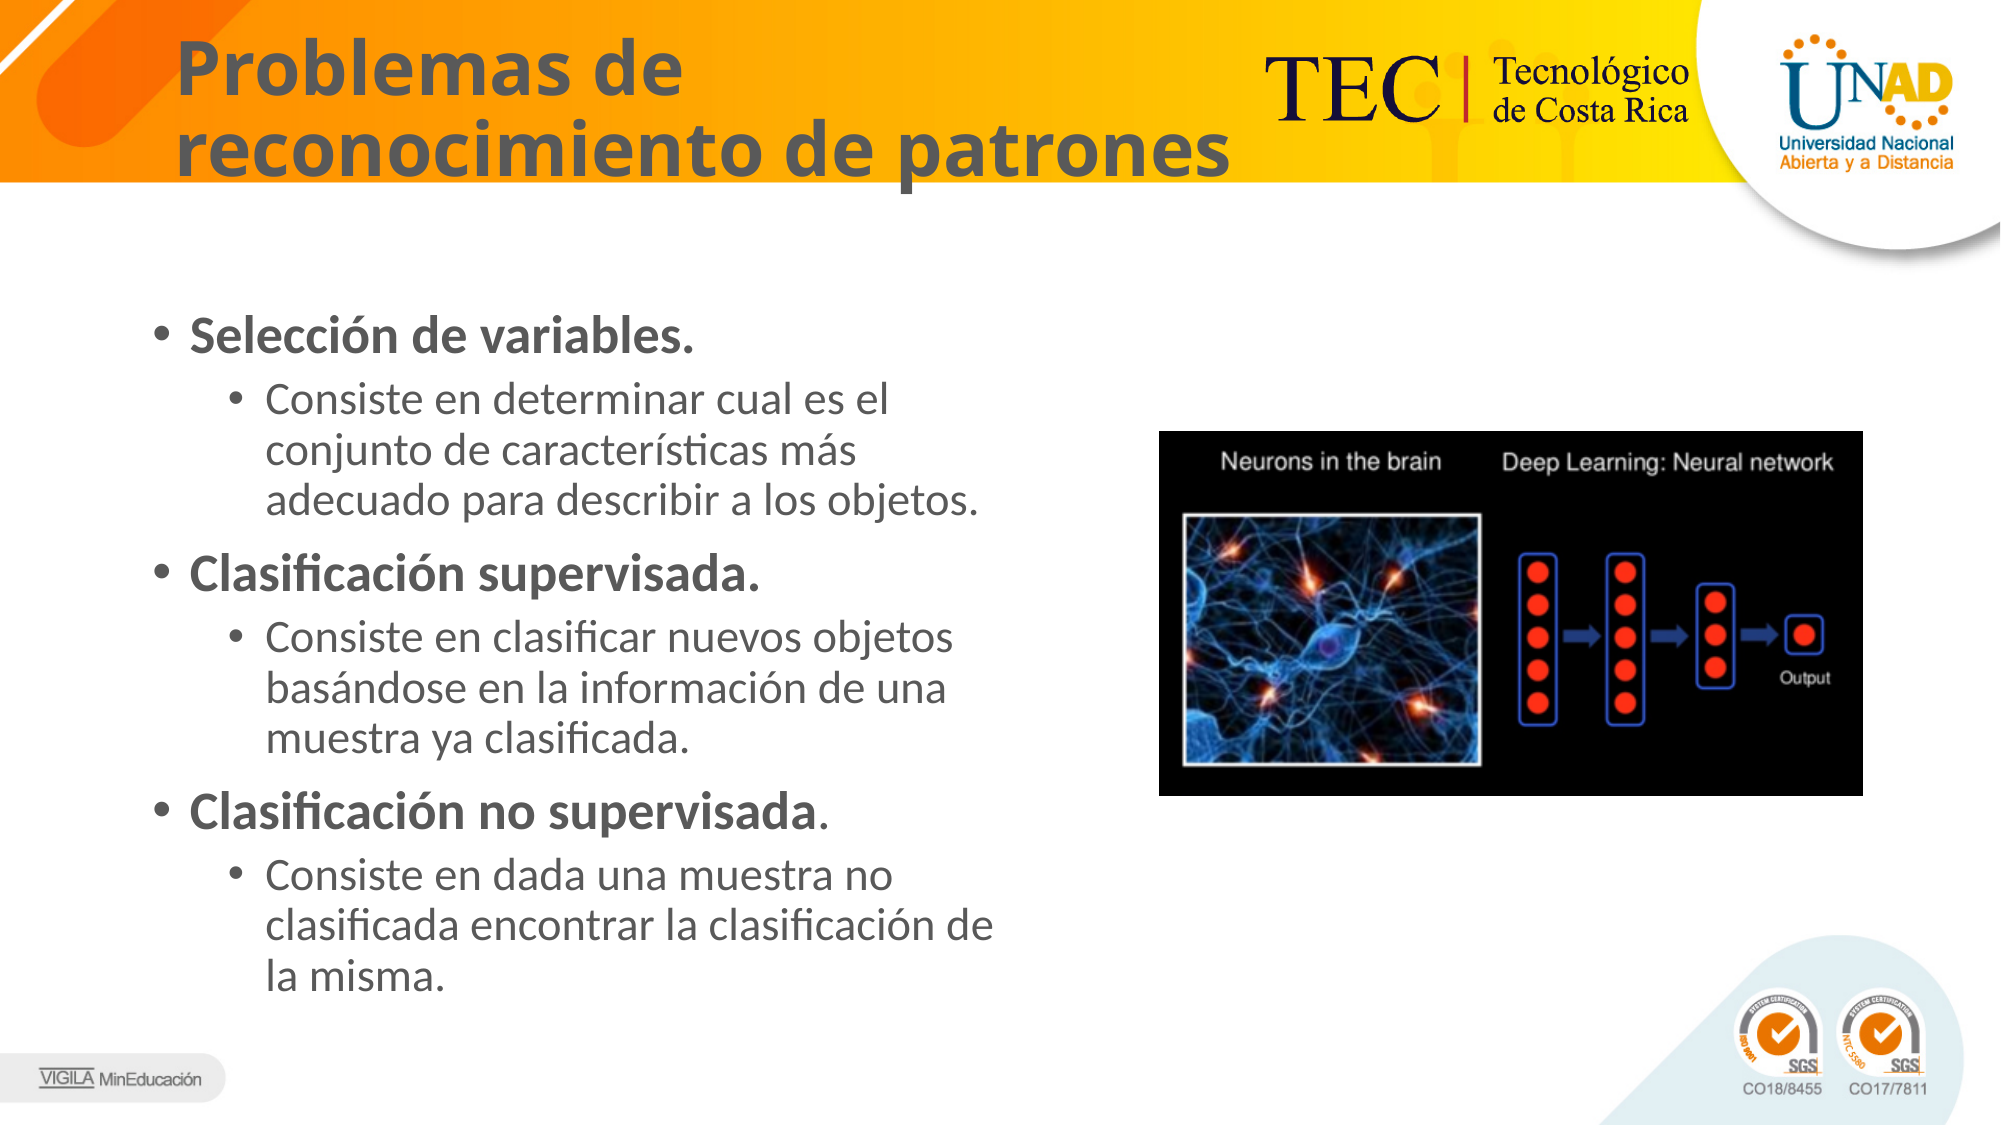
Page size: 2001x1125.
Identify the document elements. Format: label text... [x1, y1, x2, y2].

title Problemas de reconocimiento de patrones [159, 2, 1251, 220]
list Selección de variables. Consiste en determinar cual es el conjunto de características más adecuado para describir a los objetos. Clasificación supervisada. Consiste en clasificar nuevos objetos basándose en la información de una muestra ya clasificada. Clasificación no supervisada. Consiste en dada una muestra no clasificada encontrar la clasificación de la misma. [137, 299, 1040, 1014]
picture [0, 0, 2001, 1125]
